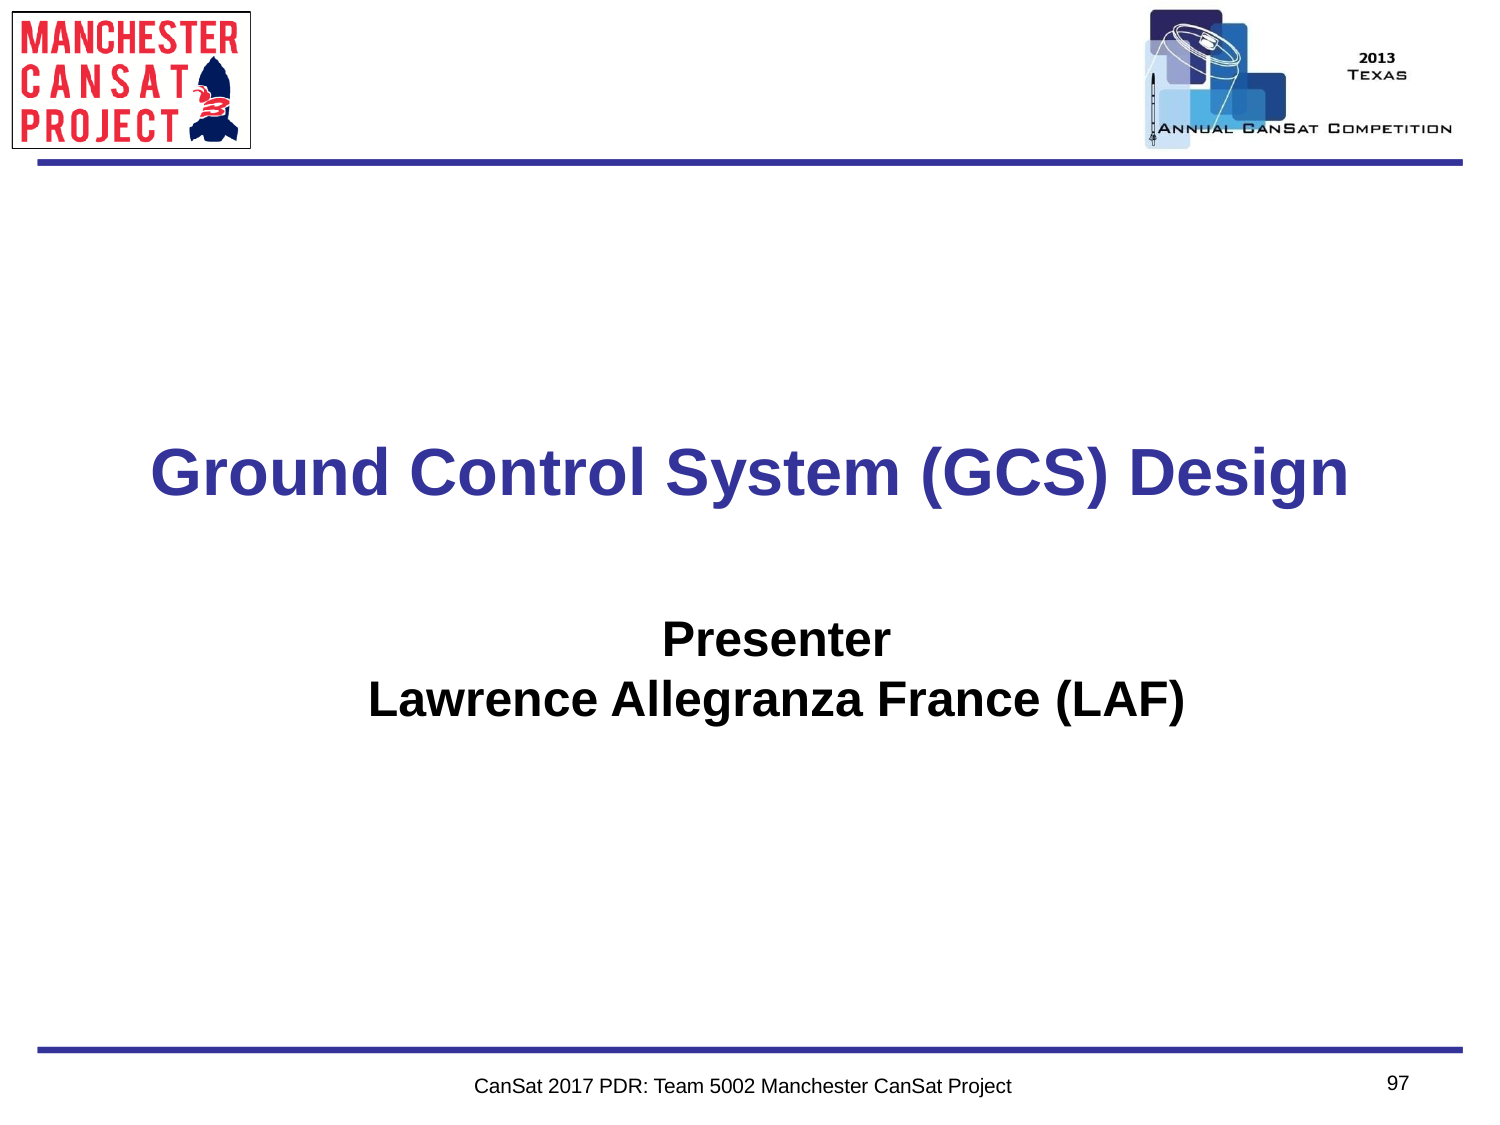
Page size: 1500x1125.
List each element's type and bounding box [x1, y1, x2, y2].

text_box [11, 11, 251, 149]
footer [472, 1072, 1028, 1125]
text_box [1137, 0, 1459, 156]
text_box [37, 1046, 1463, 1054]
text_box [364, 604, 1189, 727]
text_box [37, 159, 1463, 166]
slide_number [1382, 1069, 1415, 1125]
title [148, 426, 1352, 617]
